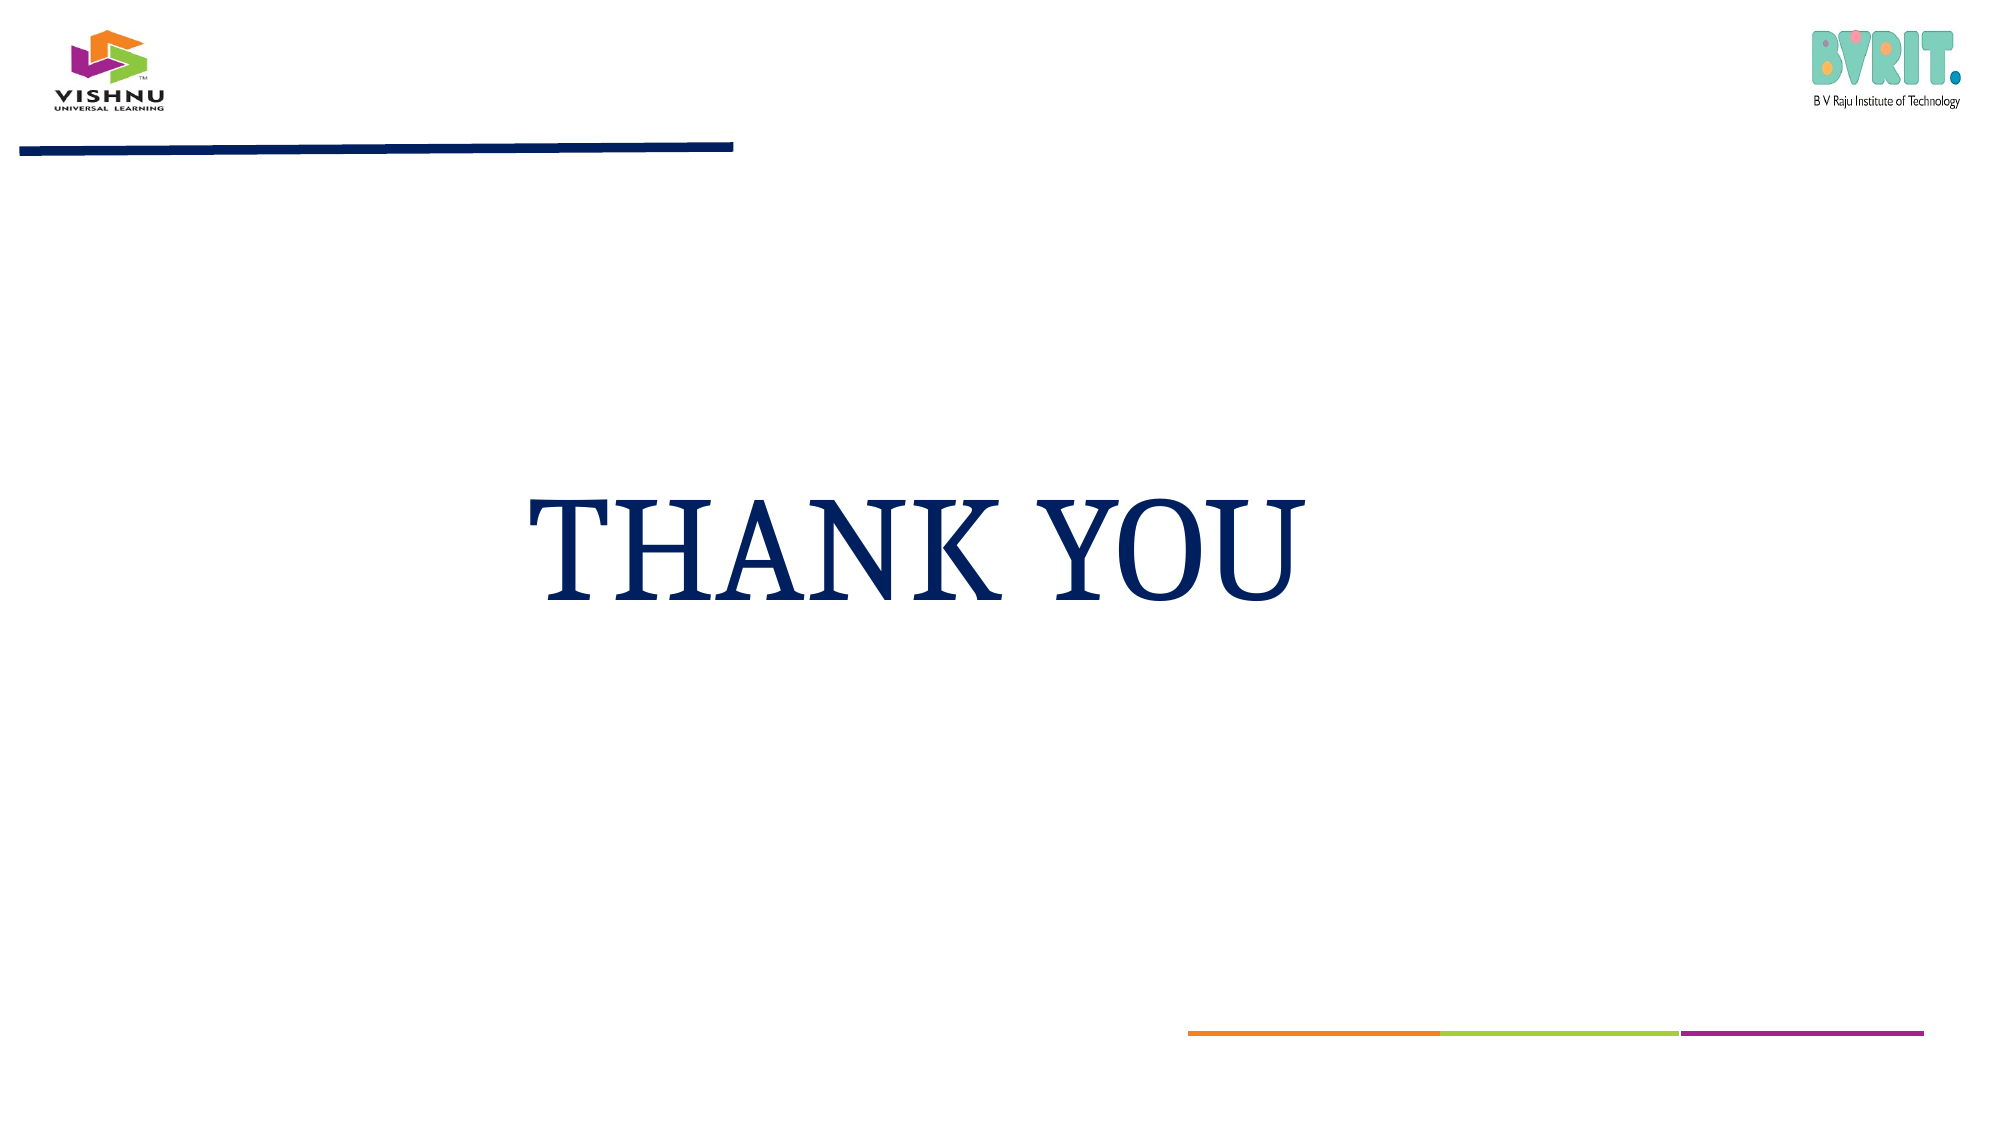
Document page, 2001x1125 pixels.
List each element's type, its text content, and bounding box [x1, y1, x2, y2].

picture [54, 30, 164, 111]
title THANK YOU [525, 449, 1475, 635]
picture [1802, 22, 1961, 115]
